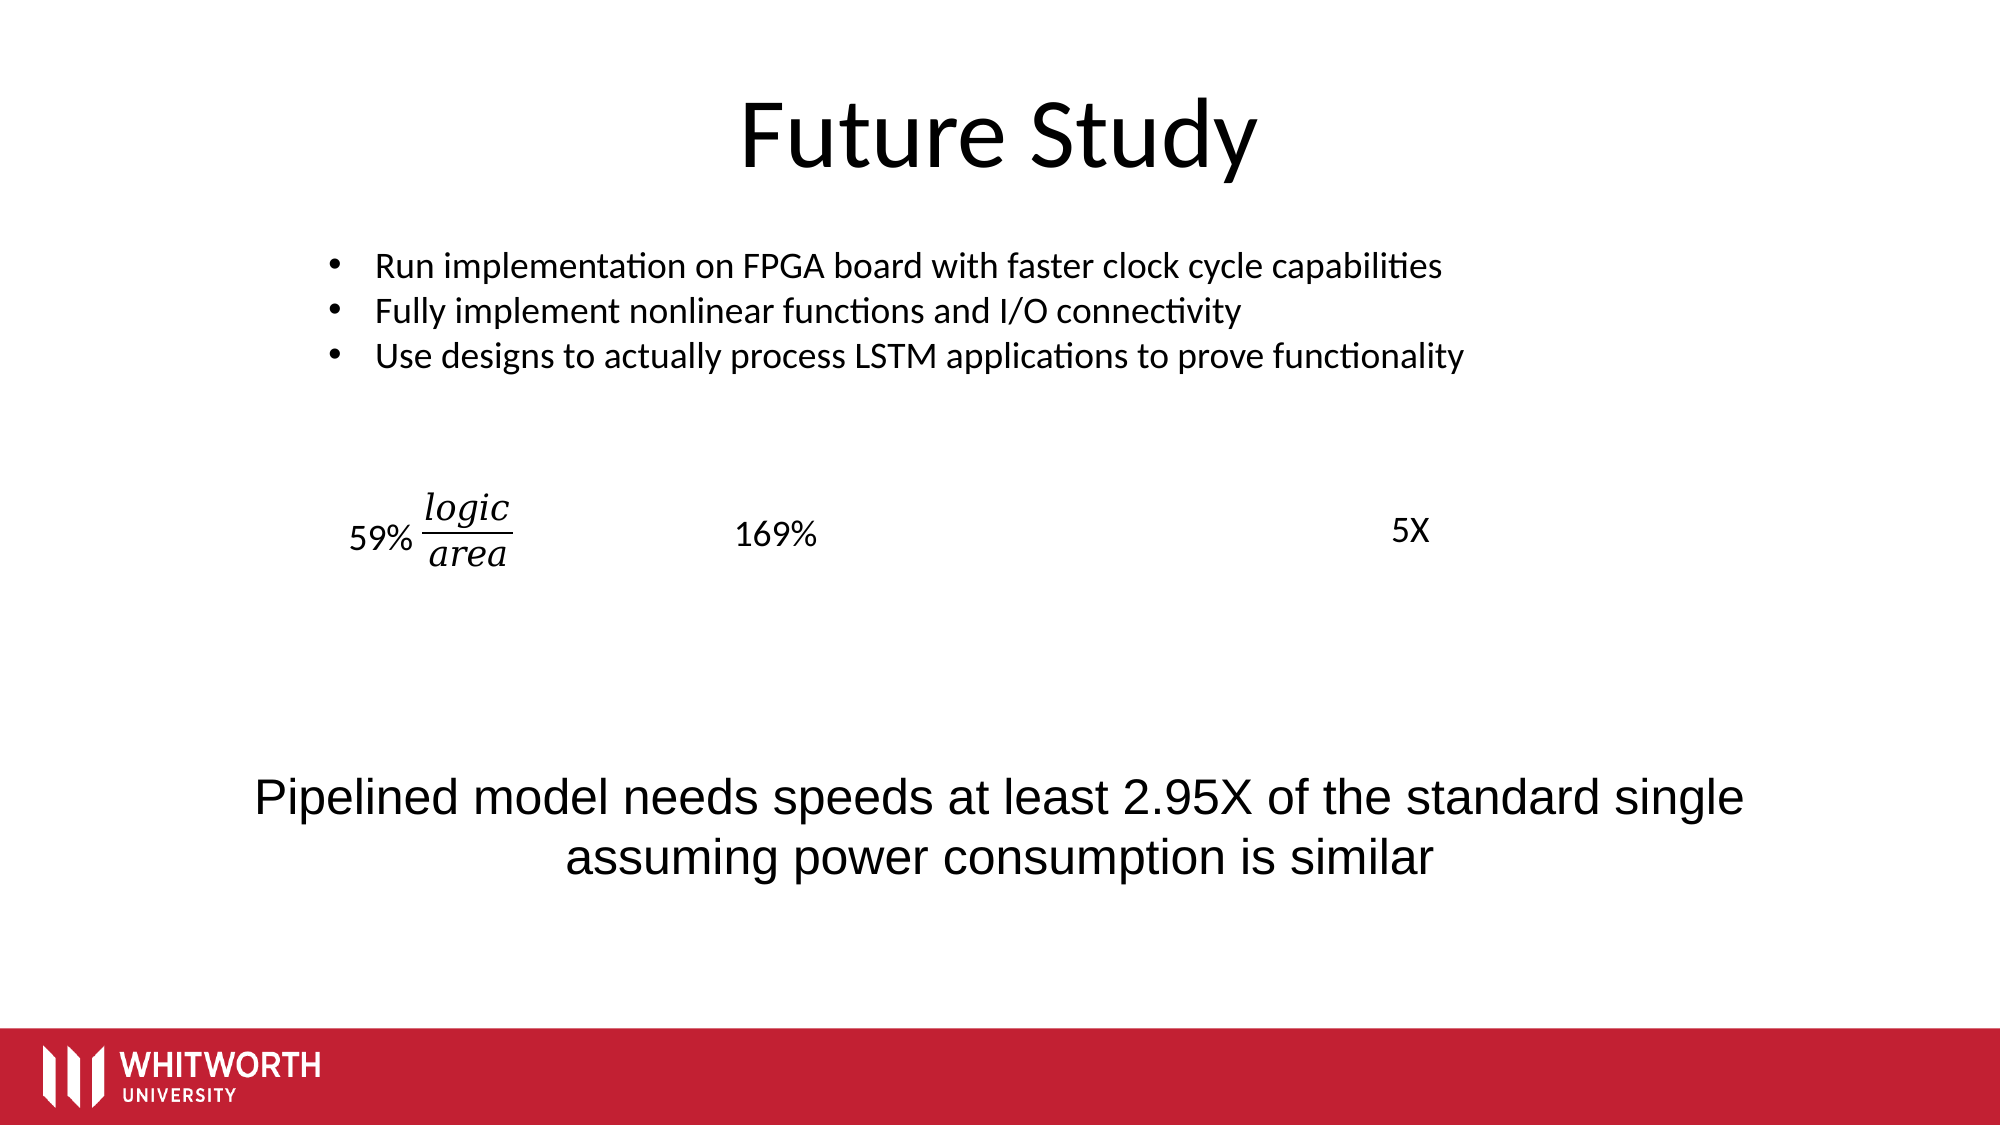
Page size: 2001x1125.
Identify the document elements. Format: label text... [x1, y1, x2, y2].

subtitle Pipelined model needs speeds at least 2.95X of the standard single assuming power consumption is similar [181, 756, 1819, 858]
text_box 169% [719, 501, 833, 562]
text_box Run implementation on FPGA board with faster clock cycle capabilities Fully implement nonlinear functions and I/O connectivity Use designs to actually process LSTM applications to prove functionality [313, 233, 1750, 429]
text_box Future Study [725, 60, 1275, 195]
picture [43, 1045, 320, 1108]
text_box 5X [1376, 497, 1445, 558]
text_box 59% [333, 506, 429, 566]
